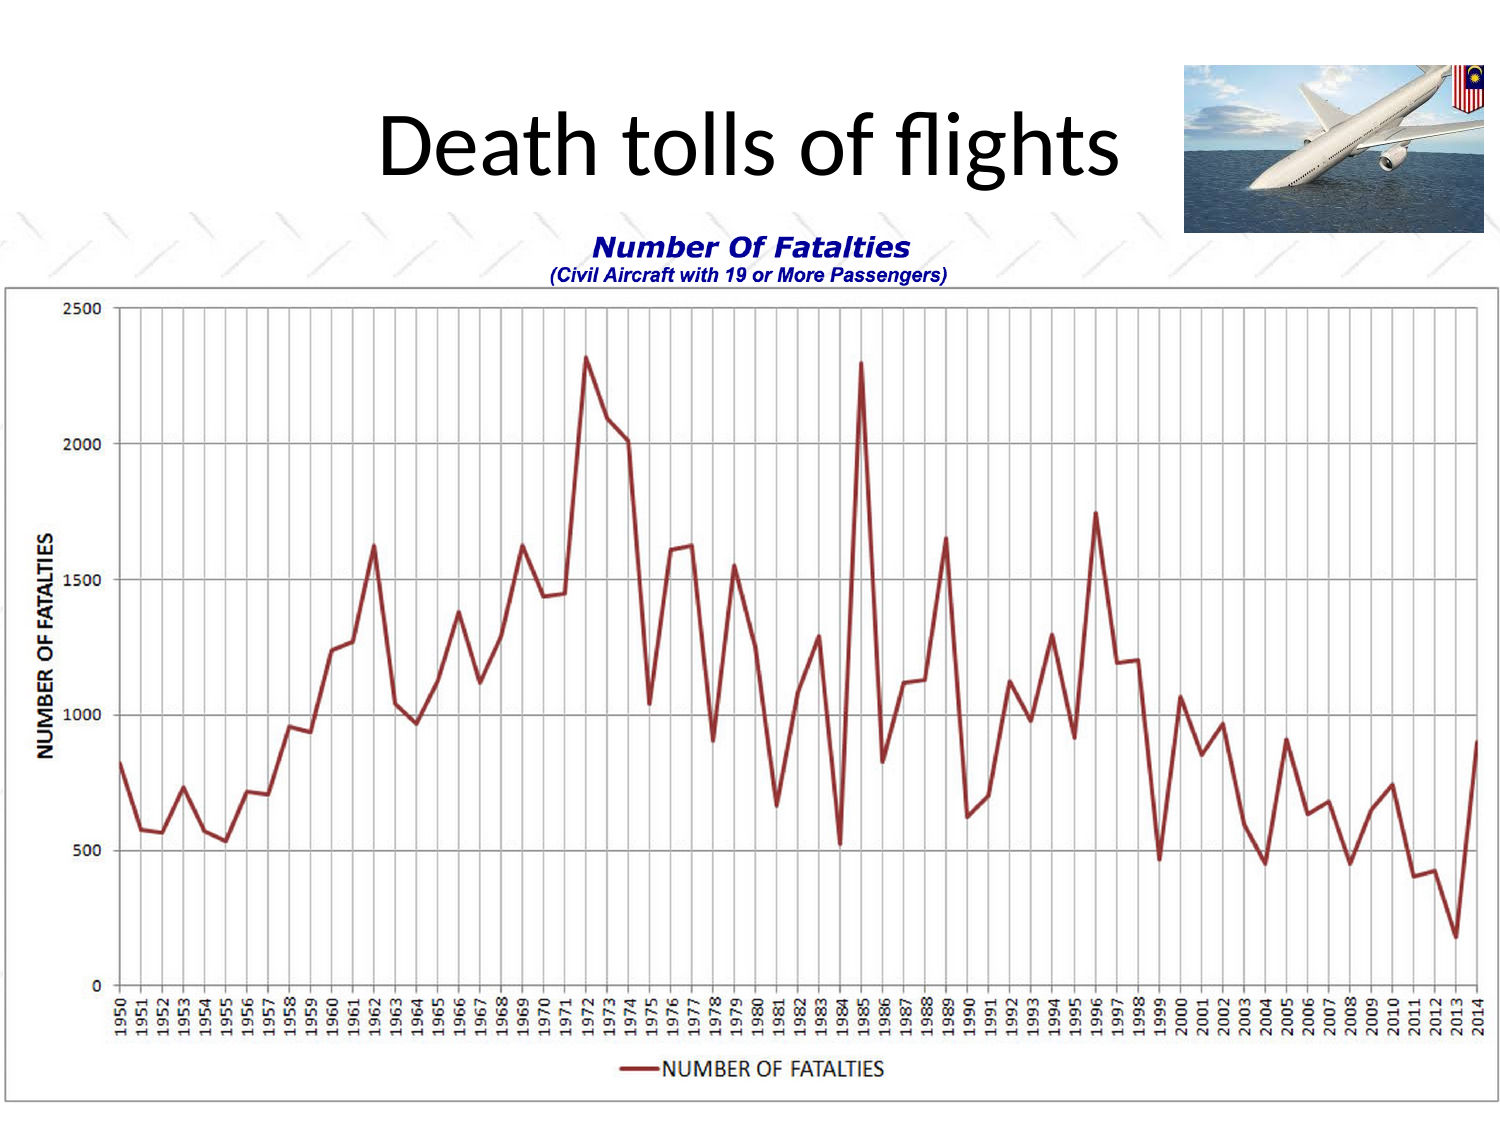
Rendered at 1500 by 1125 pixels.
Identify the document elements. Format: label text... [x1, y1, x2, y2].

picture [0, 64, 1500, 1103]
title Death tolls of flights [75, 45, 1425, 212]
